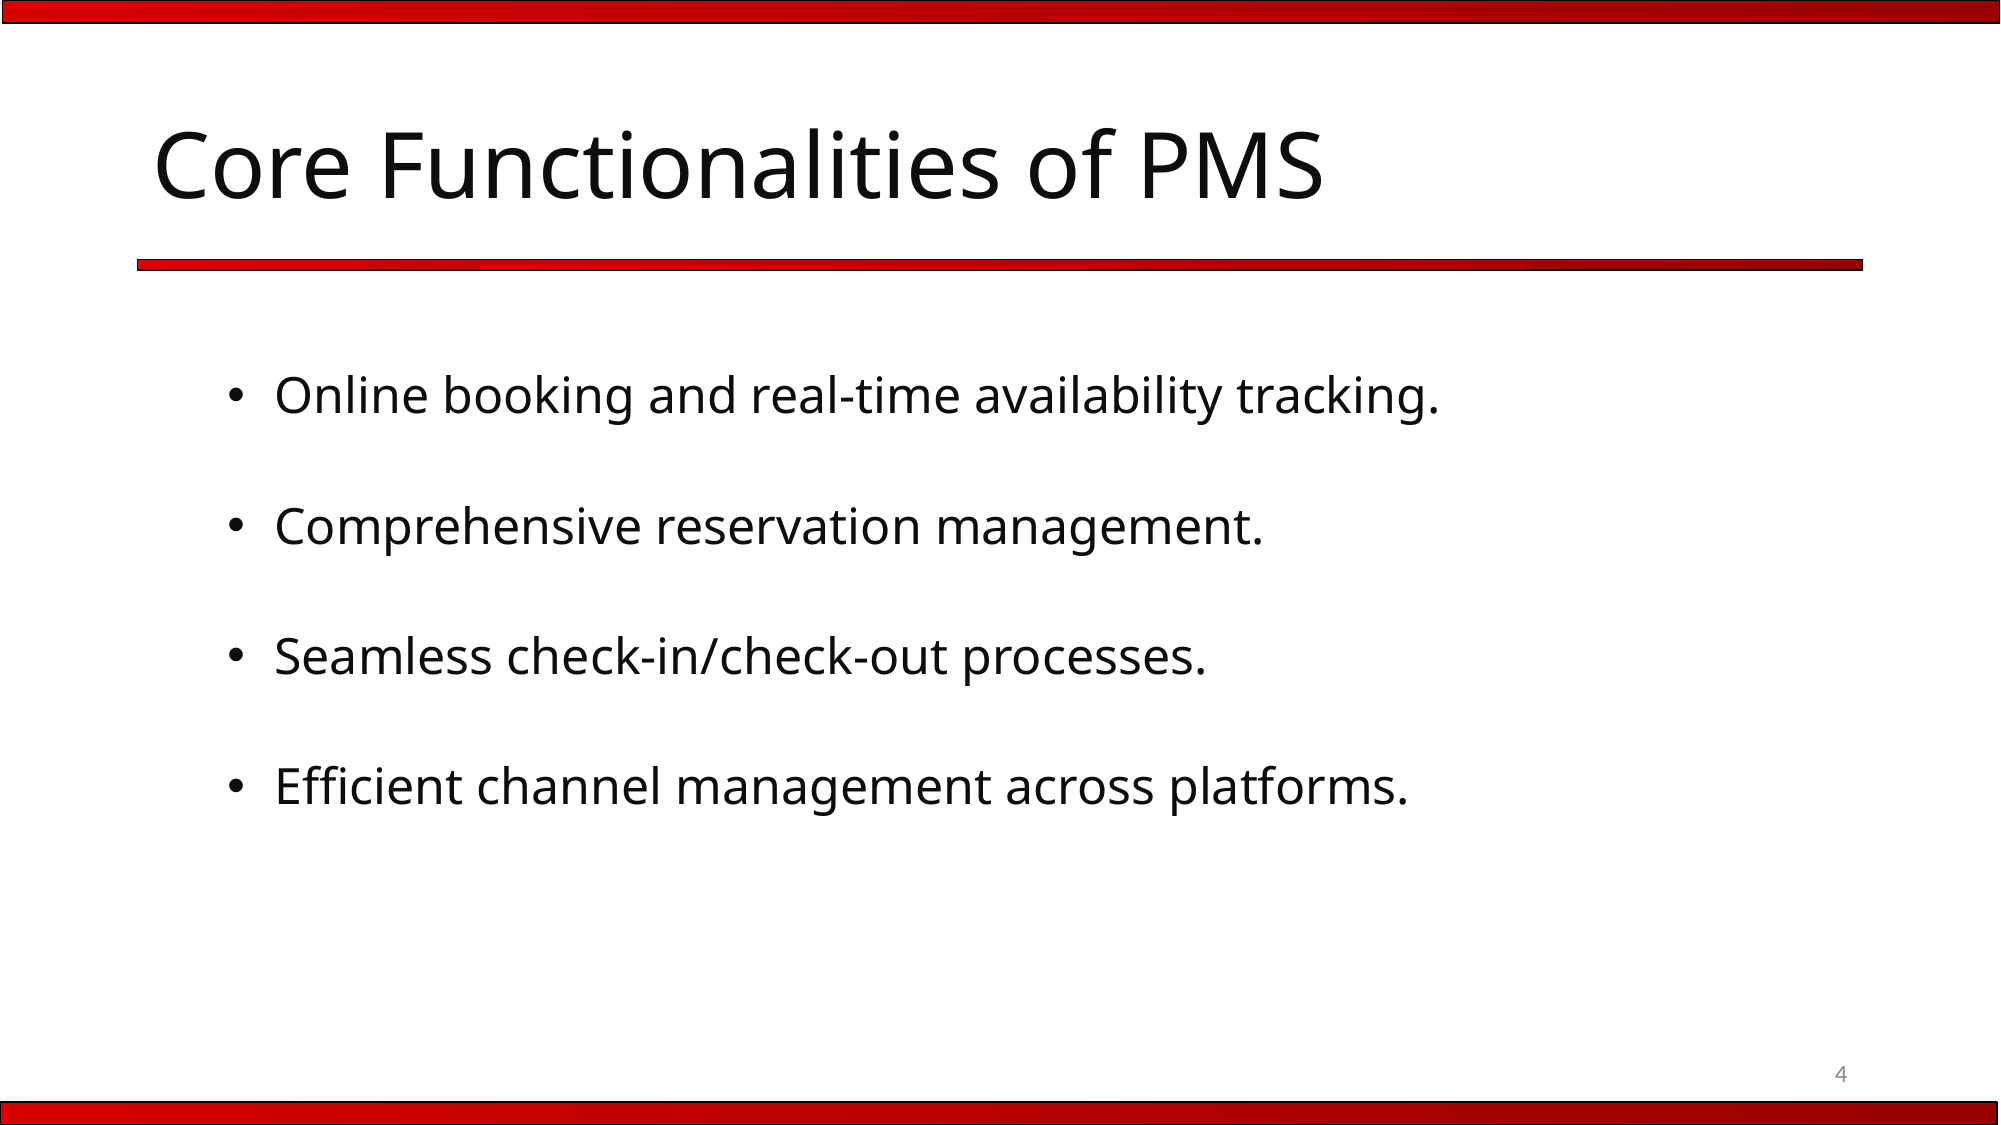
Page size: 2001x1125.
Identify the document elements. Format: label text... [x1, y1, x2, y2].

title Core Functionalities of PMS [137, 59, 1863, 278]
slide_number 4 [1412, 1042, 1863, 1103]
list Online booking and real-time availability tracking. Comprehensive reservation management. Seamless check-in/check-out processes. Efficient channel management across platforms. [137, 296, 1863, 1011]
